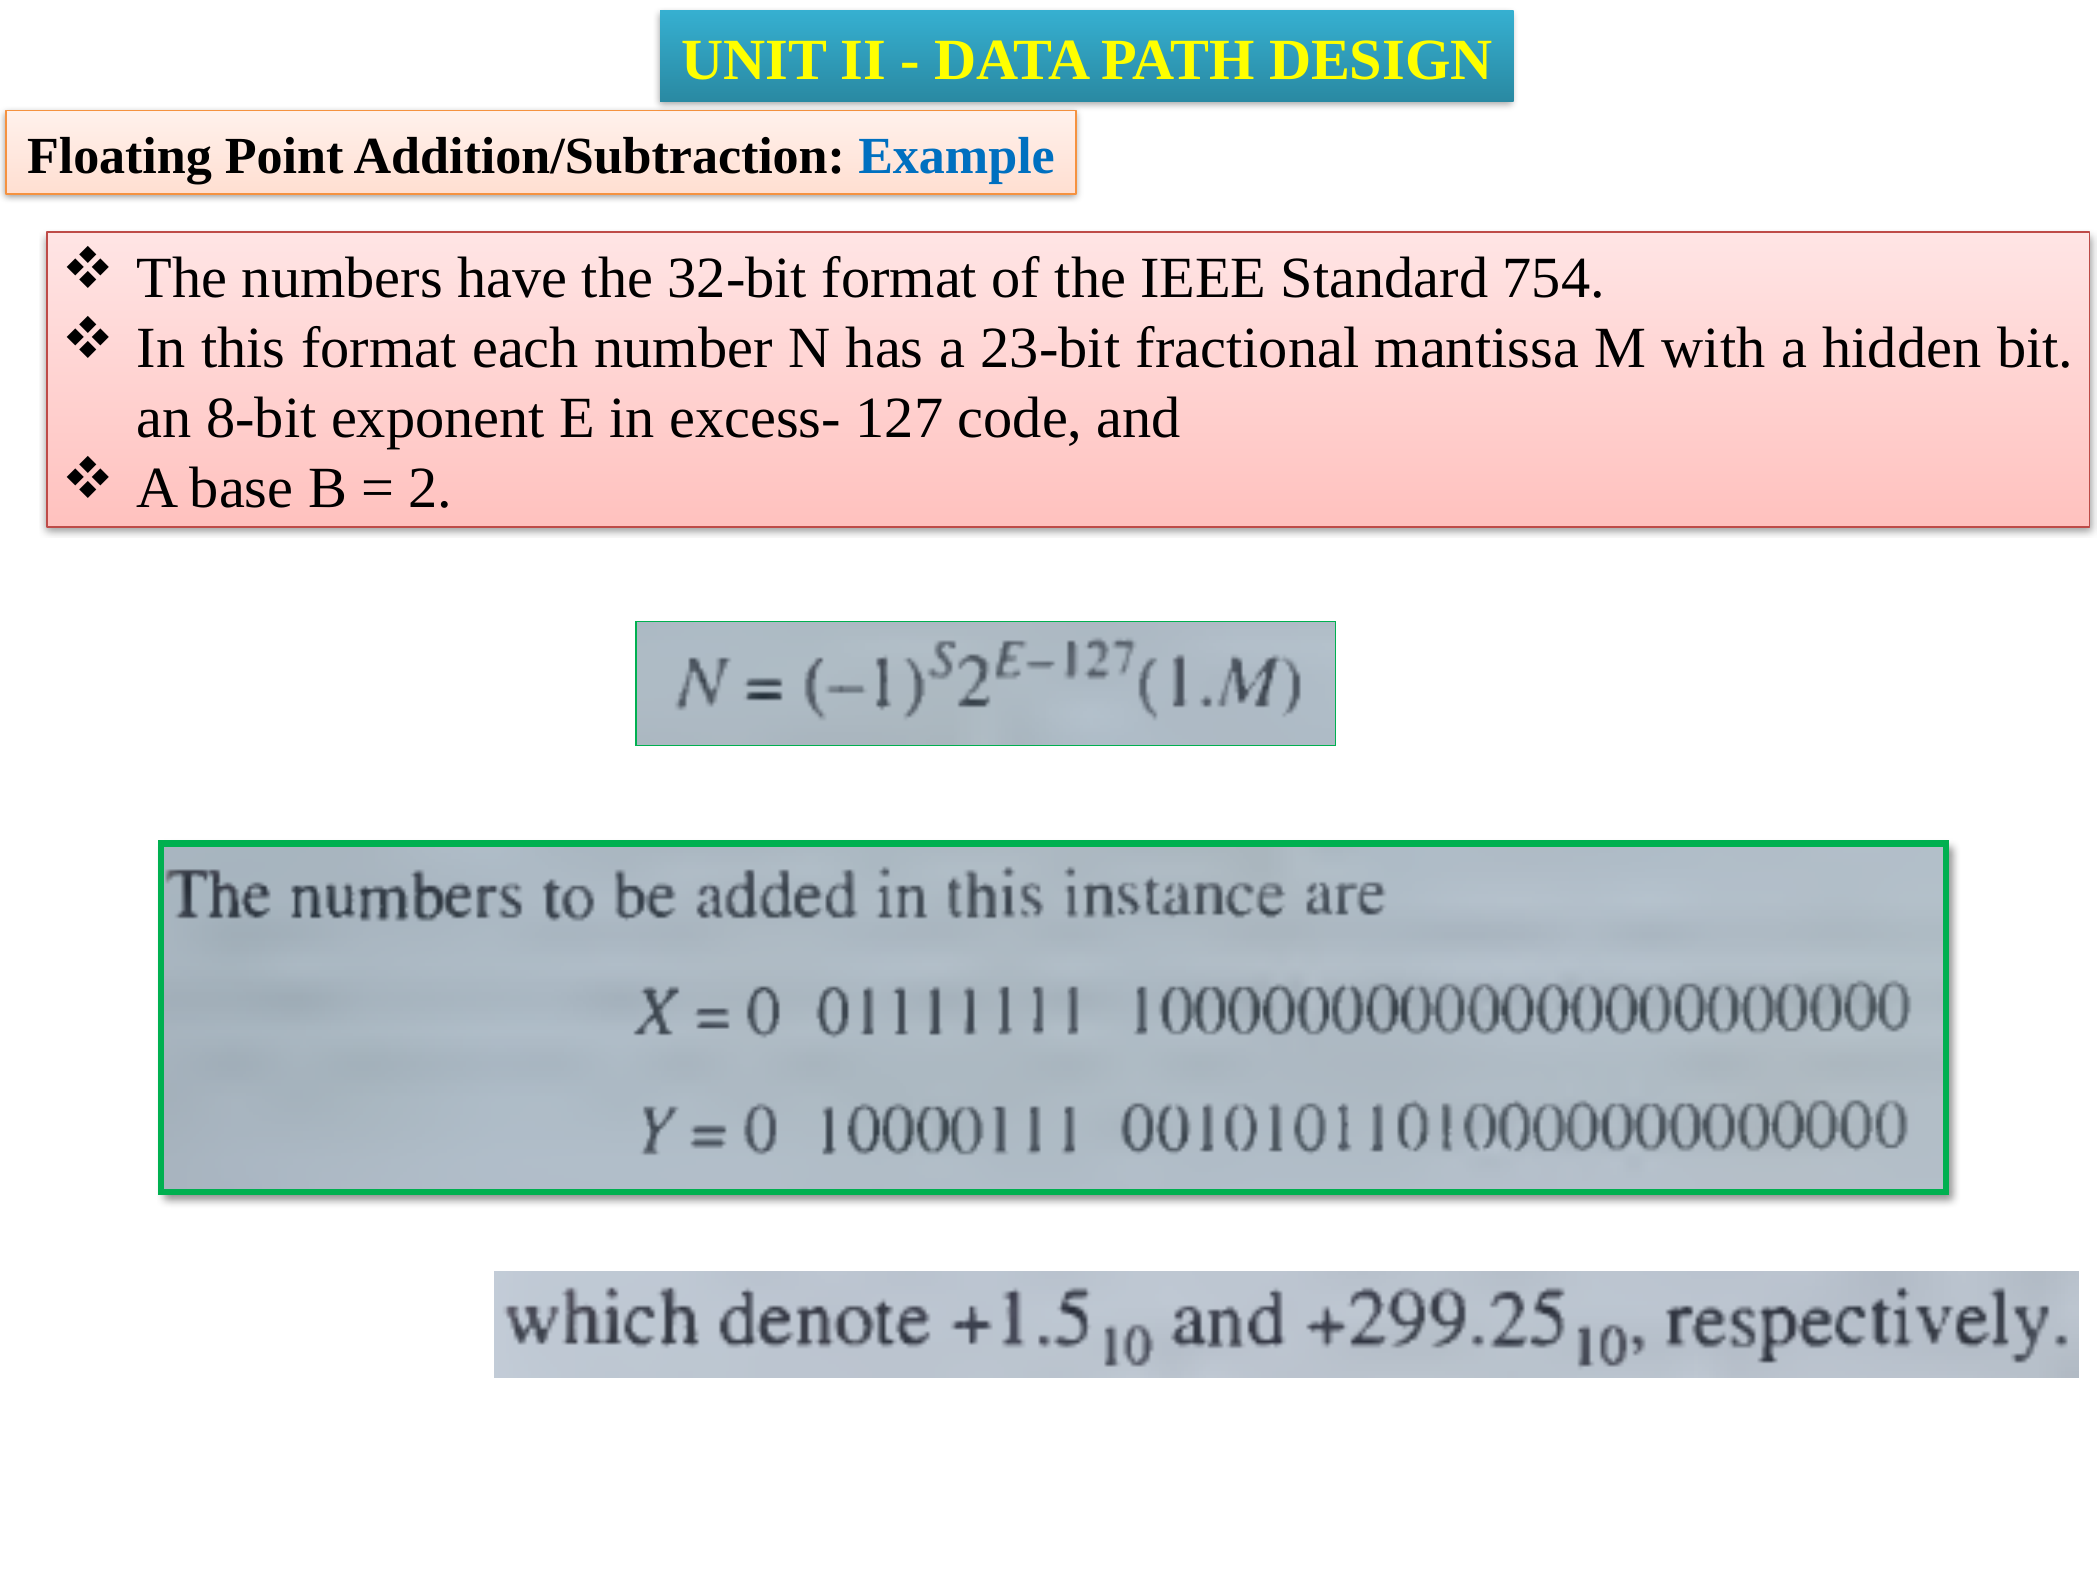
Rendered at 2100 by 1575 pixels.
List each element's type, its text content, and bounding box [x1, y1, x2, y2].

picture [636, 621, 1335, 745]
text_box The numbers have the 32-bit format of the IEEE Standard 754. In this format each number N has a 23-bit fractional mantissa M with a hidden bit. an 8-bit exponent E in excess- 127 code, and A base B = 2. [46, 231, 2090, 528]
picture [494, 1271, 2079, 1379]
picture [163, 846, 1944, 1190]
text_box UNIT II - DATA PATH DESIGN [660, 10, 1514, 102]
text_box Floating Point Addition/Subtraction: Example [5, 110, 1077, 195]
